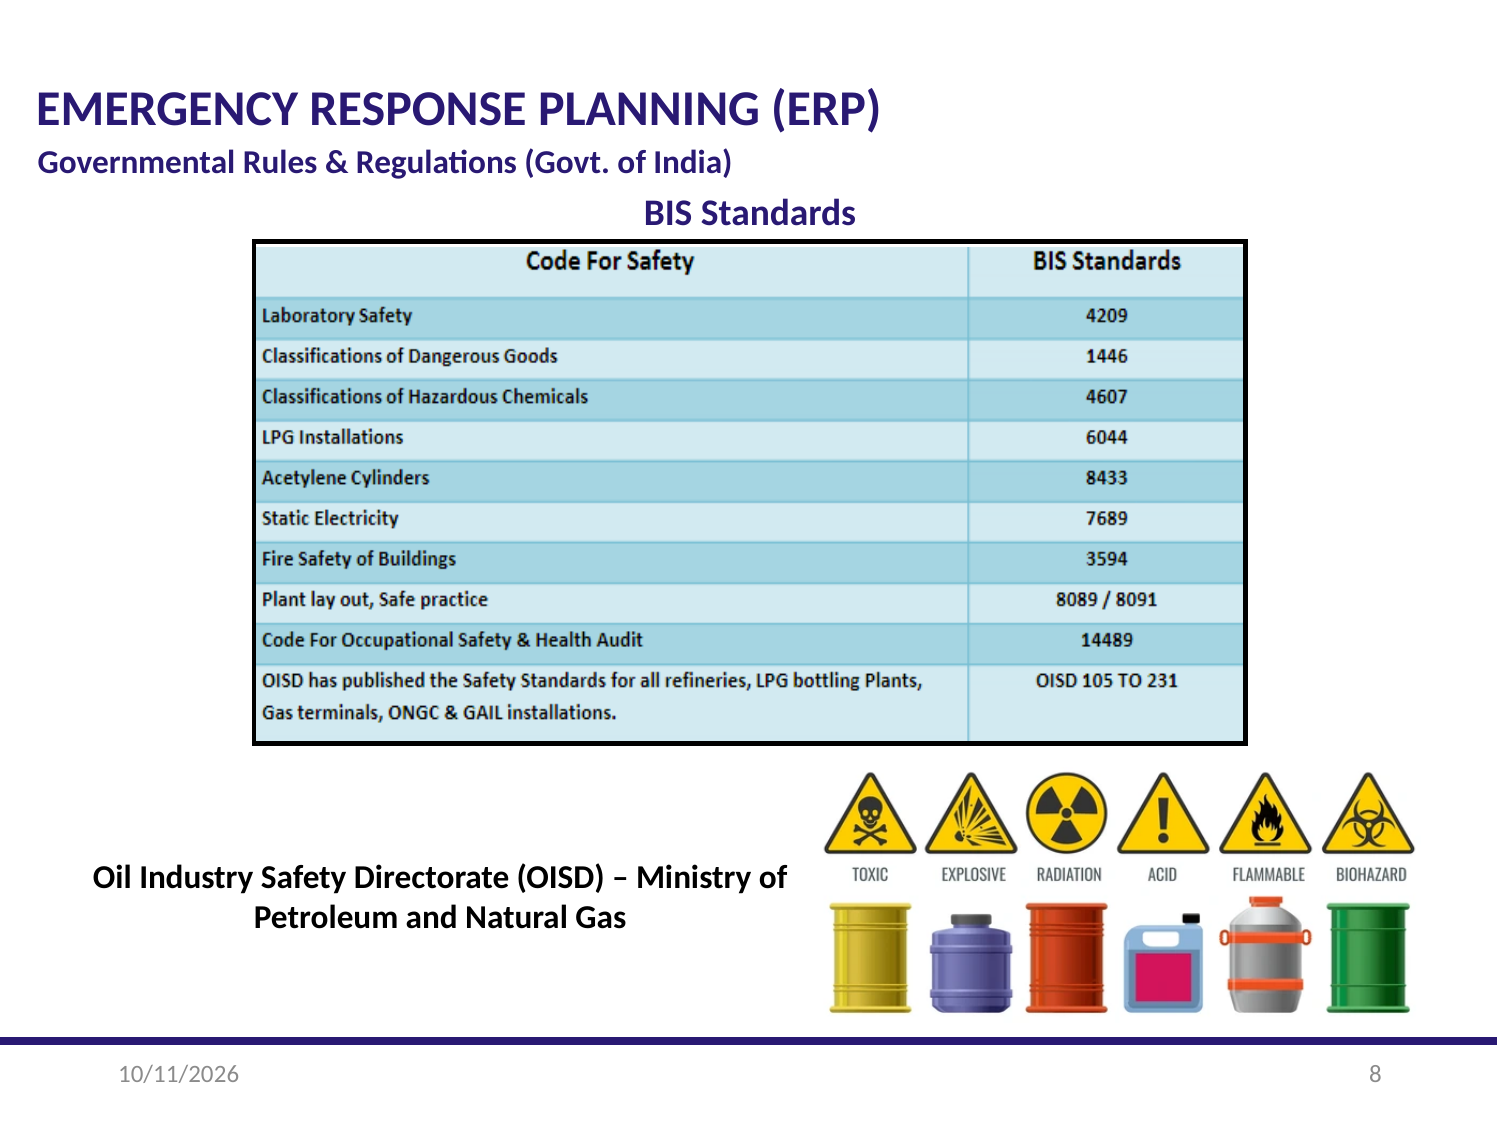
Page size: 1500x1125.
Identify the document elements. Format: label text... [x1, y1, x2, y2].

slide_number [103, 1045, 441, 1103]
slide_number 8 [1059, 1045, 1397, 1103]
text_box Governmental Rules & Regulations (Govt. of India) [22, 143, 761, 188]
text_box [254, 180, 1246, 744]
picture [818, 761, 1421, 1023]
text_box EMERGENCY RESPONSE PLANNING (ERP) [21, 67, 1035, 143]
text_box Oil Industry Safety Directorate (OISD) – Ministry of Petroleum and Natural Gas [65, 848, 816, 943]
